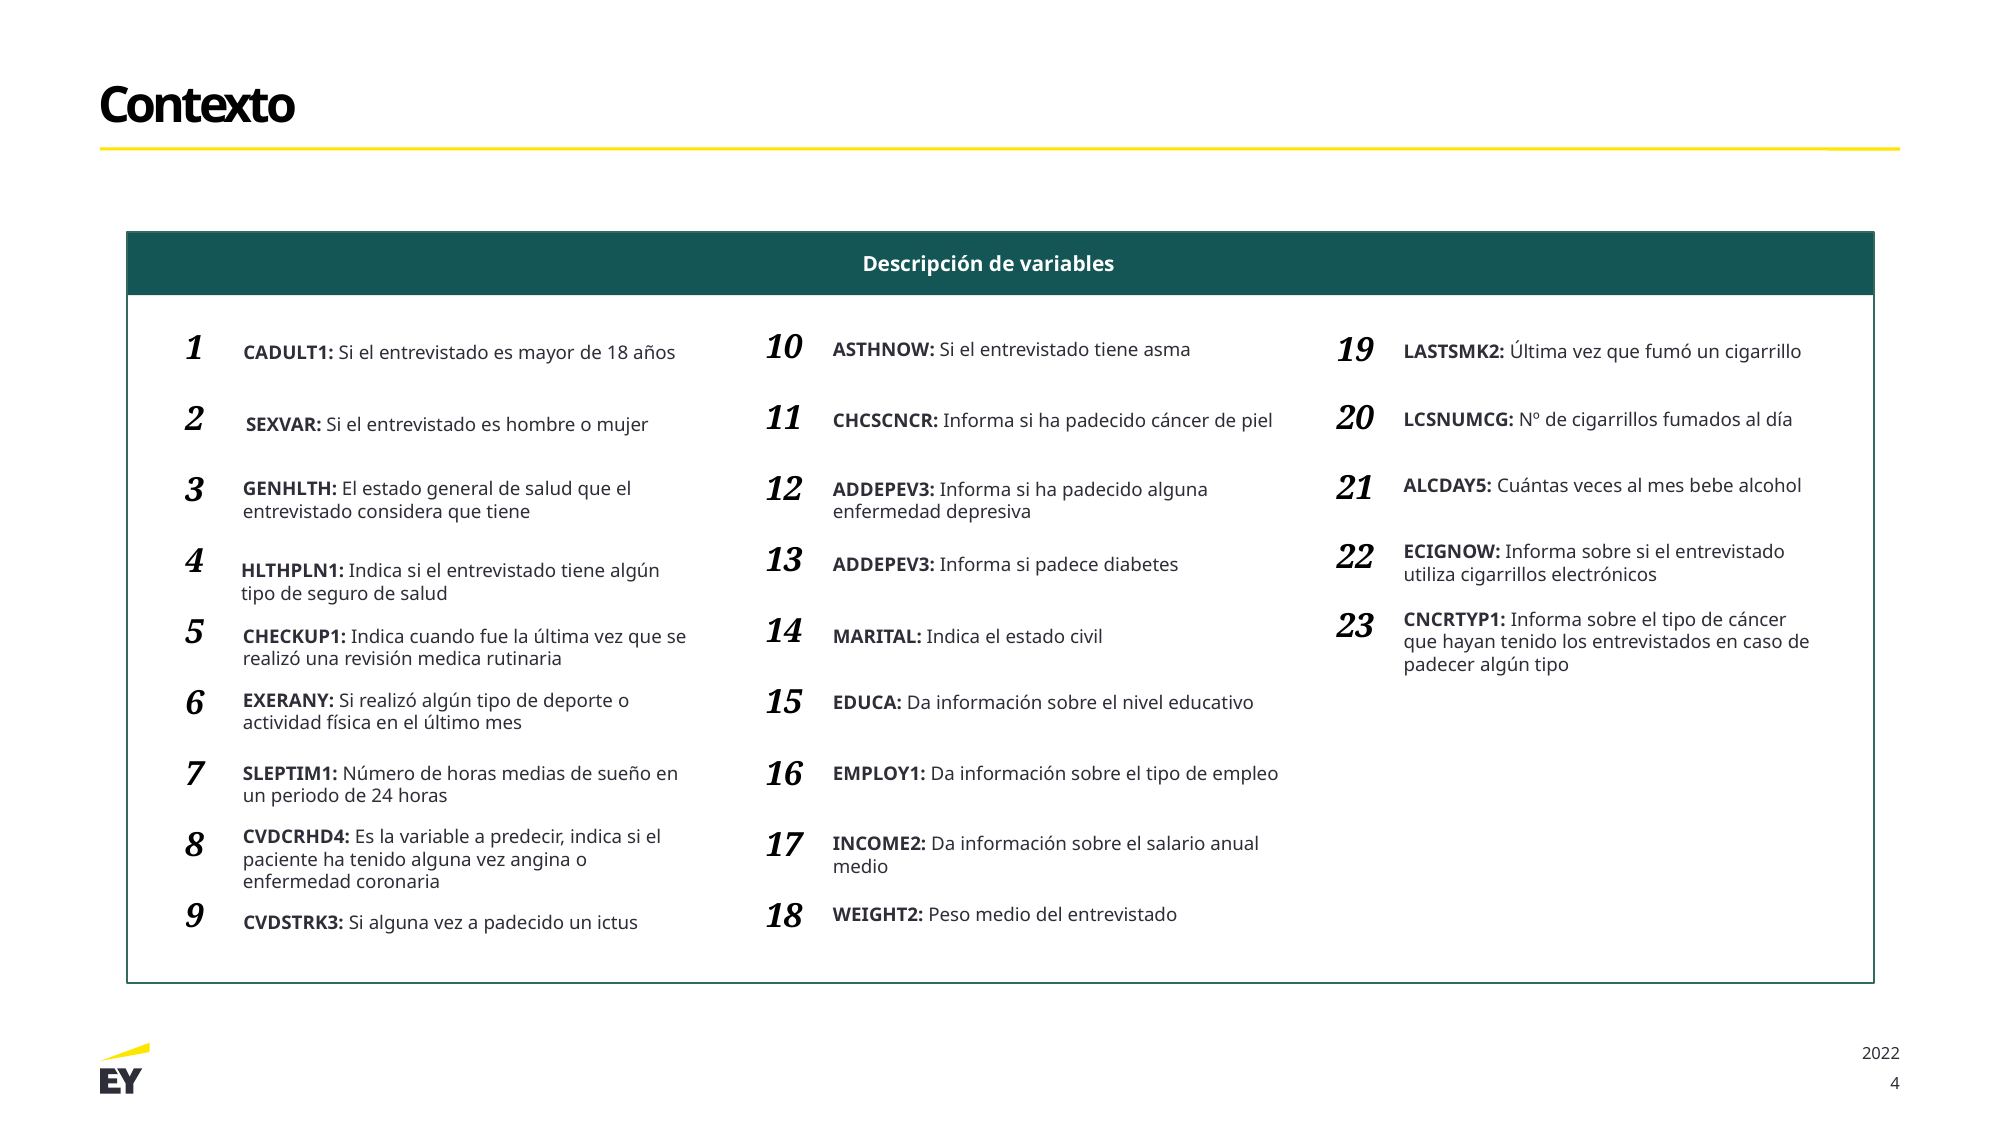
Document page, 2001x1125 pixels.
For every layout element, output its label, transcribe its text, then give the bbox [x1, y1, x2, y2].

slide_number 2022 [1513, 1036, 1900, 1066]
text_box WEIGHT2: Peso medio del entrevistado [831, 901, 1282, 935]
text_box 5 [160, 610, 229, 651]
text_box CVDCRHD4: Es la variable a predecir, indica si el paciente ha tenido alguna vez angina o enfermedad coronaria [241, 823, 692, 902]
text_box 18 [749, 893, 818, 934]
text_box EMPLOY1: Da información sobre el tipo de empleo [831, 759, 1282, 794]
text_box 3 [160, 468, 229, 509]
text_box EDUCA: Da información sobre el nivel educativo [831, 689, 1282, 723]
text_box 7 [160, 752, 229, 793]
text_box 21 [1324, 465, 1387, 506]
text_box 14 [749, 609, 818, 650]
text_box 17 [749, 822, 818, 863]
text_box 10 [749, 325, 818, 366]
text_box HLTHPLN1: Indica si el entrevistado tiene algún tipo de seguro de salud [239, 557, 690, 591]
text_box CVDSTRK3: Si alguna vez a padecido un ictus [241, 908, 692, 943]
text_box 4 [160, 539, 229, 580]
text_box 9 [160, 894, 229, 935]
text_box ADDEPEV3: Informa si ha padecido alguna enfermedad depresiva [831, 475, 1282, 510]
text_box Contexto [88, 36, 1953, 140]
text_box MARITAL: Indica el estado civil [831, 623, 1282, 658]
text_box CNCRTYP1: Informa sobre el tipo de cáncer que hayan tenido los entrevistados en caso de padecer algún tipo [1402, 605, 1812, 650]
text_box SEXVAR: Si el entrevistado es hombre o mujer [244, 411, 695, 445]
text_box SLEPTIM1: Número de horas medias de sueño en un periodo de 24 horas [241, 759, 692, 794]
text_box 12 [749, 467, 818, 508]
text_box LCSNUMCG: Nº de cigarrillos fumados al día [1402, 406, 1812, 450]
text_box 15 [749, 680, 818, 721]
text_box 20 [1324, 396, 1387, 437]
text_box 6 [160, 681, 229, 722]
text_box CHCSCNCR: Informa si ha padecido cáncer de piel [831, 406, 1282, 441]
text_box 19 [1324, 327, 1387, 368]
text_box INCOME2: Da información sobre el salario anual medio [831, 830, 1282, 865]
text_box ADDEPEV3: Informa si padece diabetes [831, 551, 1282, 586]
text_box CHECKUP1: Indica cuando fue la última vez que se realizó una revisión medica rutinaria [241, 622, 692, 677]
text_box ECIGNOW: Informa sobre si el entrevistado utiliza cigarrillos electrónicos [1402, 538, 1812, 582]
text_box 22 [1324, 534, 1387, 575]
text_box 8 [160, 823, 229, 864]
text_box 2 [160, 397, 229, 438]
text_box 1 [160, 326, 229, 367]
text_box EXERANY: Si realizó algún tipo de deporte o actividad física en el último mes [241, 686, 692, 721]
text_box 11 [749, 396, 818, 437]
text_box 23 [1324, 604, 1387, 645]
slide_number 4 [1791, 1065, 1900, 1096]
text_box [125, 230, 1876, 985]
text_box ALCDAY5: Cuántas veces al mes bebe alcohol [1402, 472, 1812, 516]
text_box LASTSMK2: Última vez que fumó un cigarrillo [1402, 338, 1812, 383]
text_box 16 [749, 751, 818, 792]
text_box CADULT1: Si el entrevistado es mayor de 18 años [241, 339, 692, 373]
text_box GENHLTH: El estado general de salud que el entrevistado considera que tiene [241, 475, 719, 530]
text_box 13 [749, 538, 818, 579]
text_box ASTHNOW: Si el entrevistado tiene asma [831, 336, 1282, 370]
